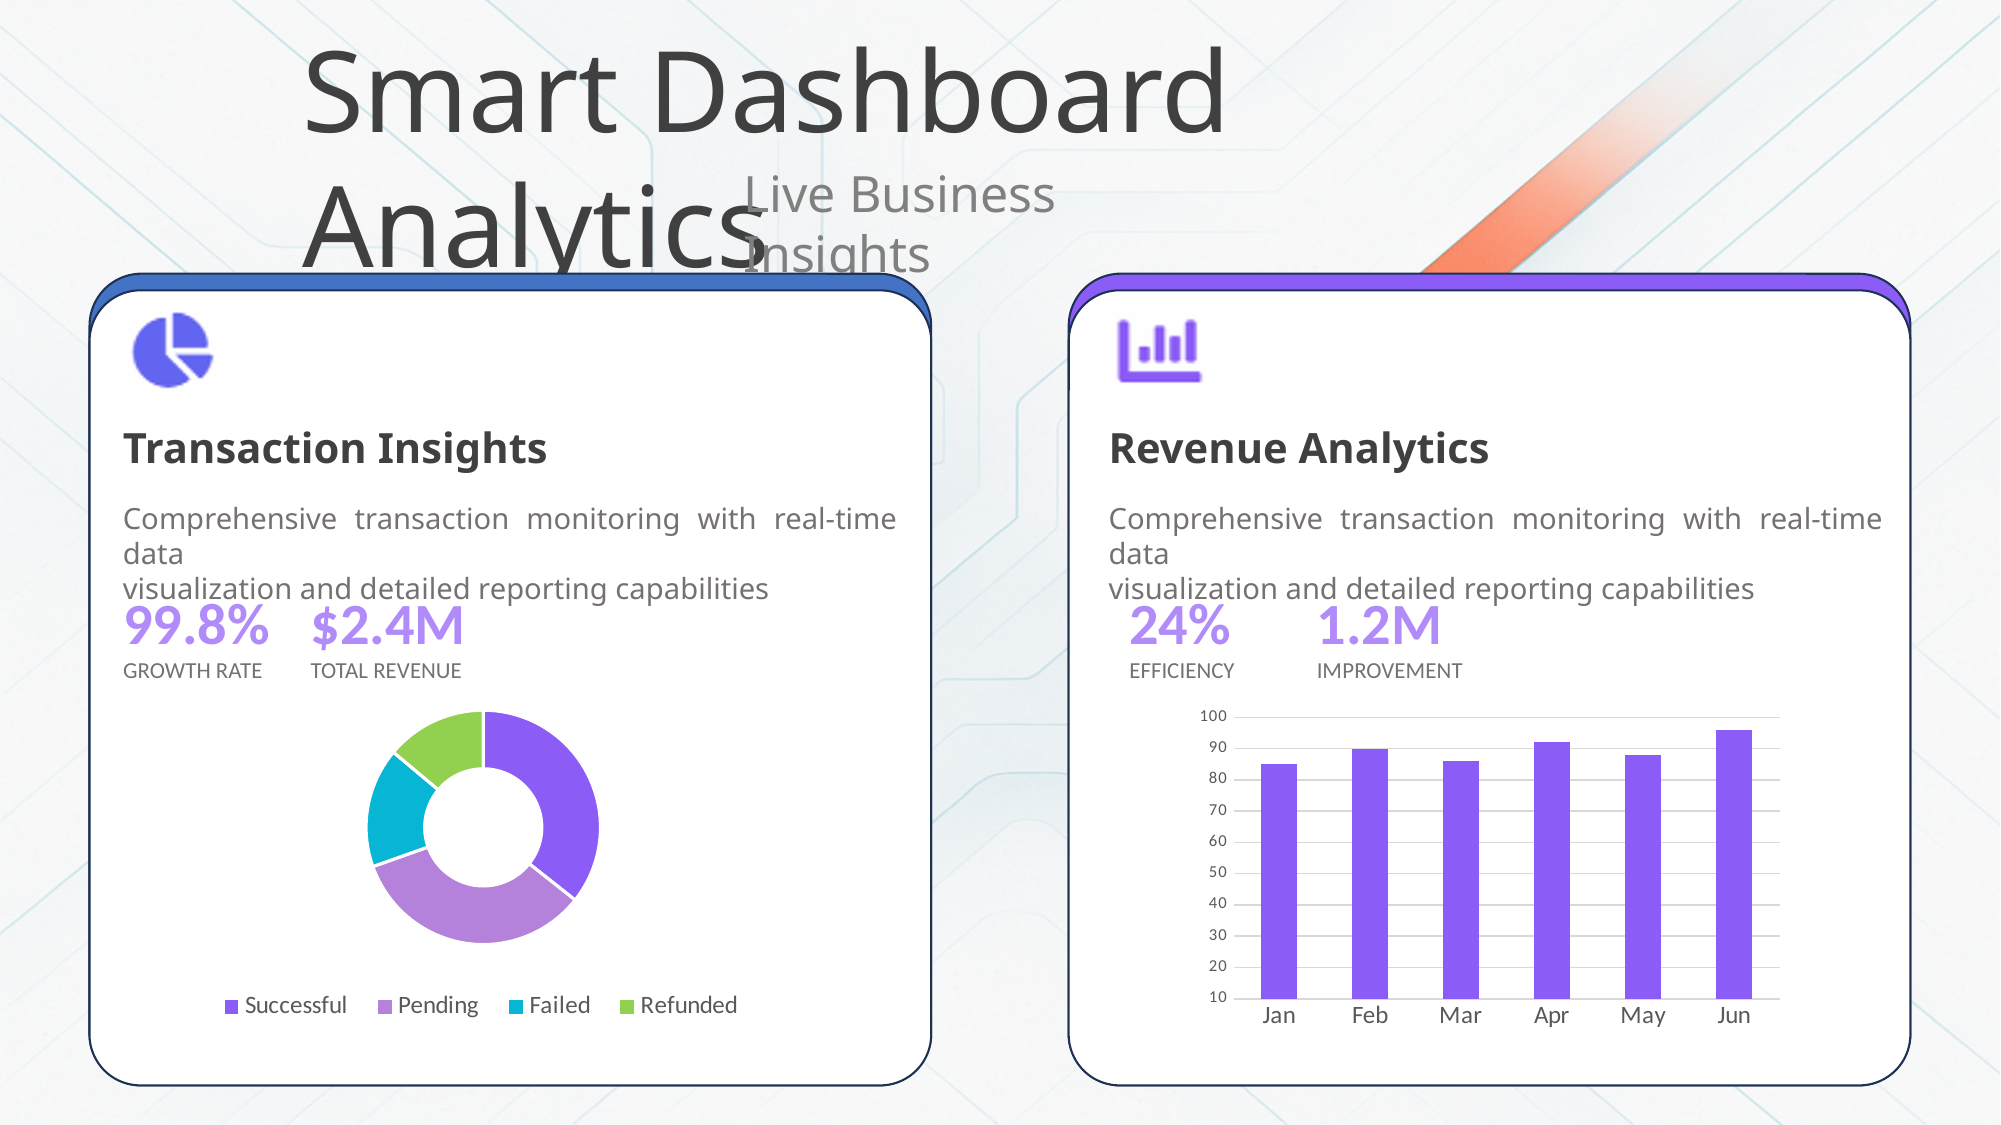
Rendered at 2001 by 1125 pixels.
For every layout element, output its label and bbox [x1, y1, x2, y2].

text_box [89, 273, 932, 1086]
text_box [1068, 273, 1911, 1086]
picture [0, 0, 2000, 1125]
